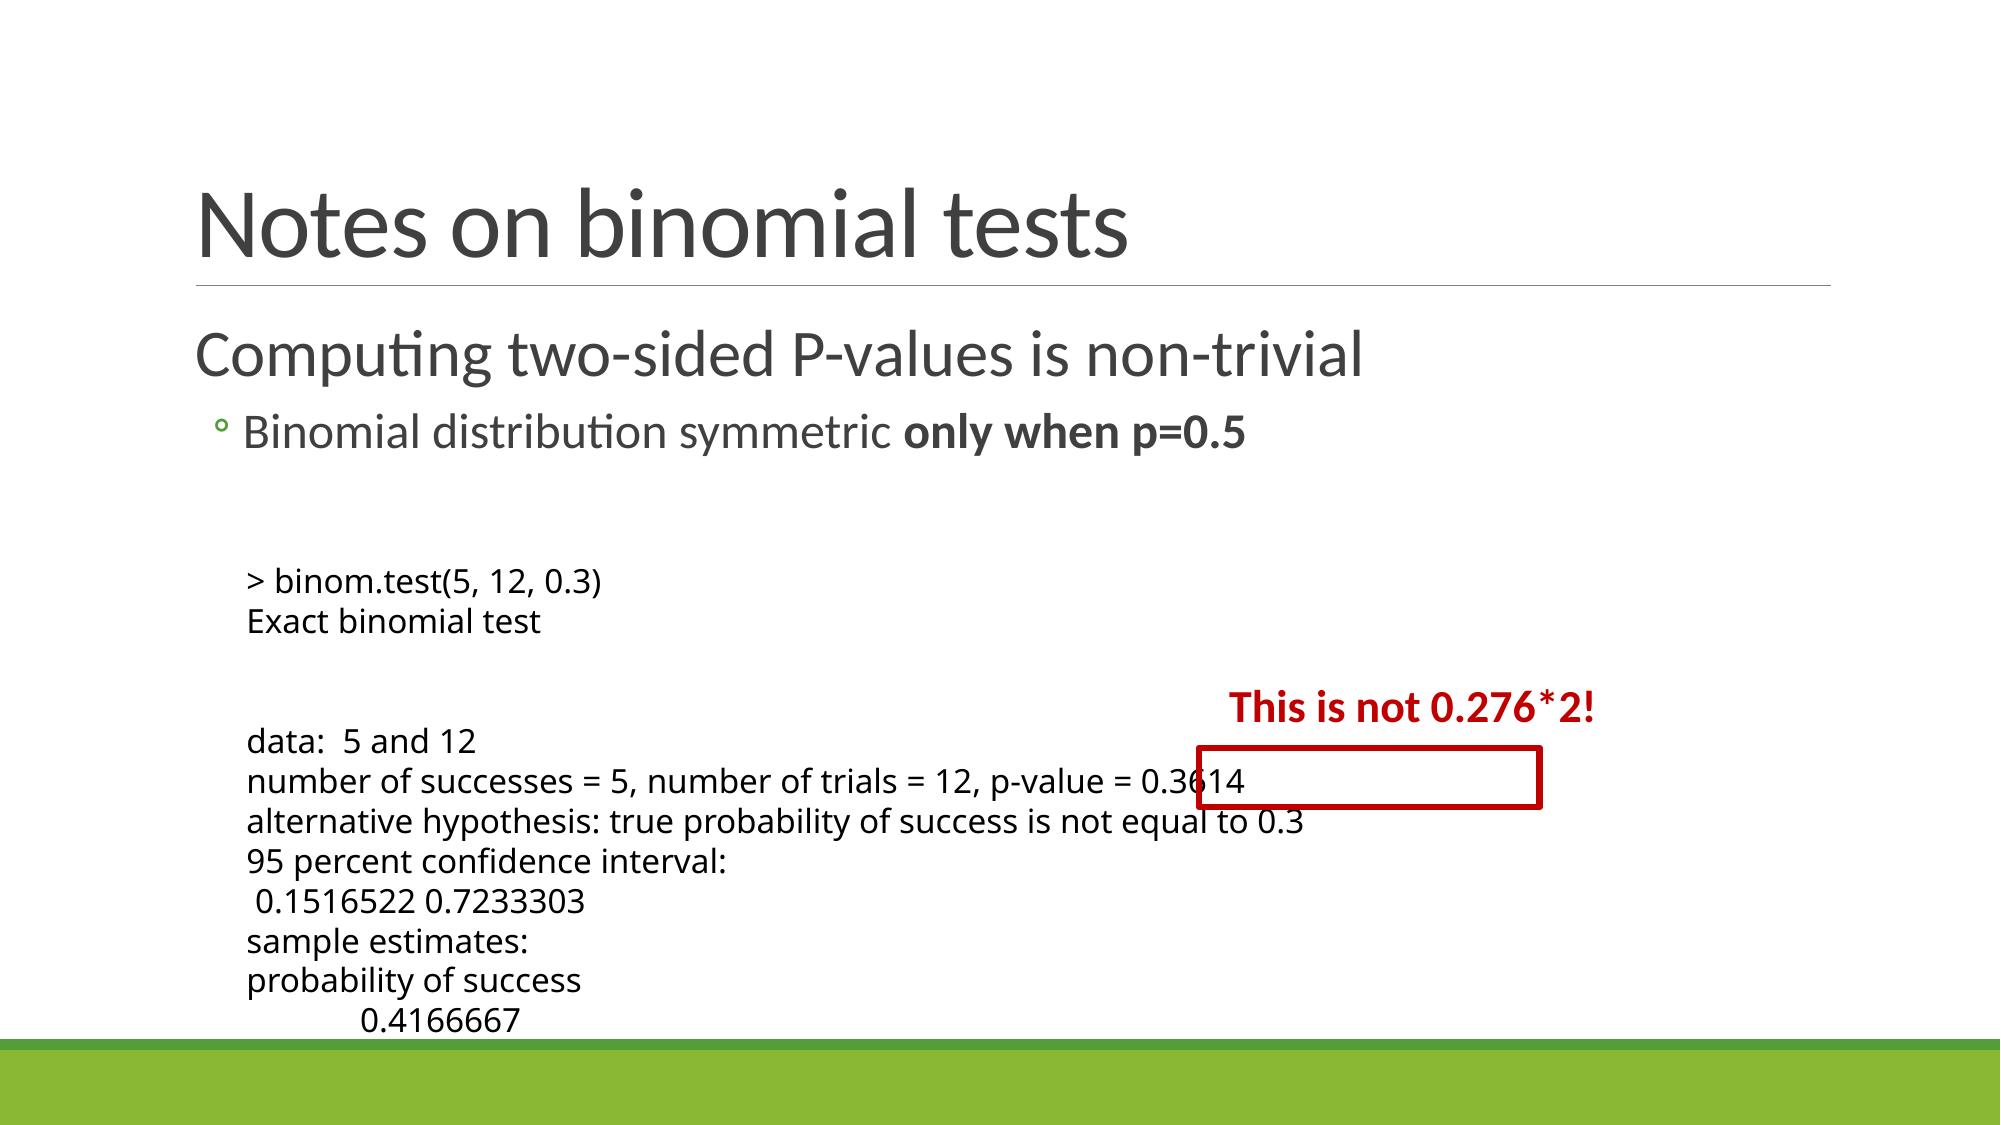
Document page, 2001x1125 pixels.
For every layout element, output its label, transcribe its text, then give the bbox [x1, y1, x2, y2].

text_box This is not 0.276*2! [1214, 669, 1734, 740]
text_box [1198, 747, 1541, 809]
title Notes on binomial tests [180, 47, 1830, 285]
list Computing two-sided P-values is non-trivial Binomial distribution symmetric only when p=0.5 [180, 302, 1830, 963]
text_box > binom.test(5, 12, 0.3) Exact binomial test data: 5 and 12 number of successes = 5, number of trials = 12, p-value = 0.3614 alternative hypothesis: true probability of success is not equal to 0.3 95 percent confidence interval: 0.1516522 0.7233303 sample estimates: probability of success 0.4166667 [231, 553, 1734, 1087]
